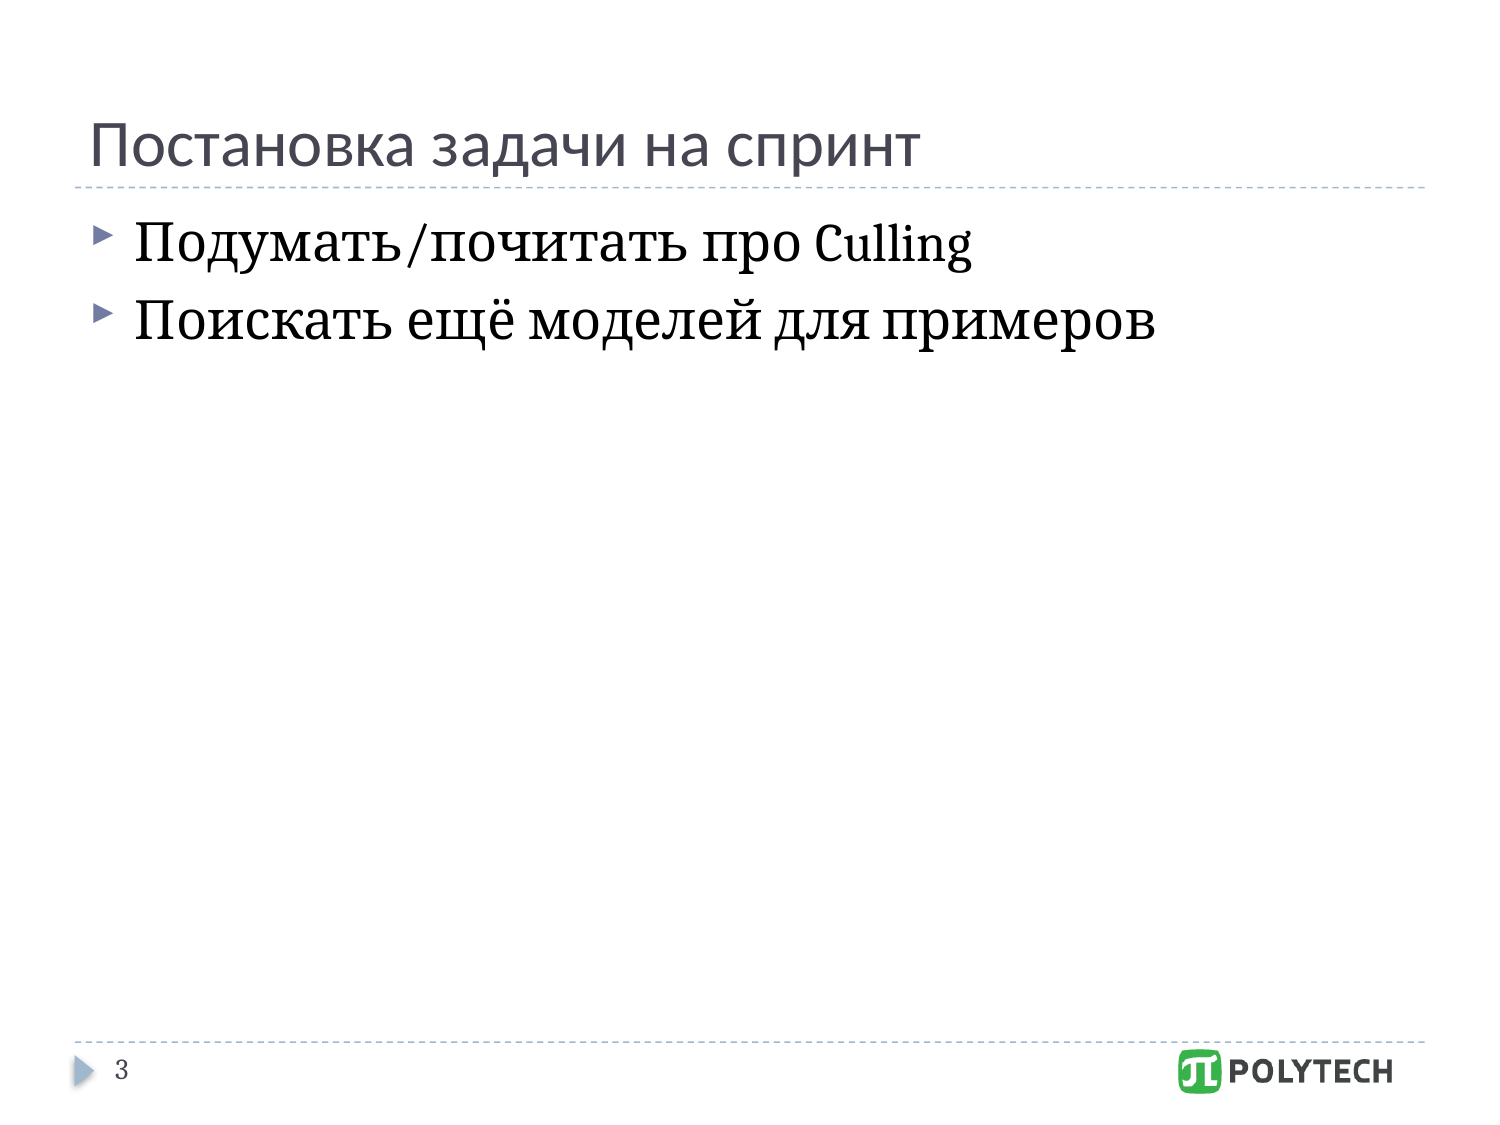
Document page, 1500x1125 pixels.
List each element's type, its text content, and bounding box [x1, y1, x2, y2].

list Подумать/почитать про Culling Поискать ещё моделей для примеров [75, 200, 1425, 1010]
slide_number 3 [100, 1042, 426, 1103]
title Постановка задачи на спринт [75, 24, 1425, 188]
picture [1166, 1039, 1403, 1103]
